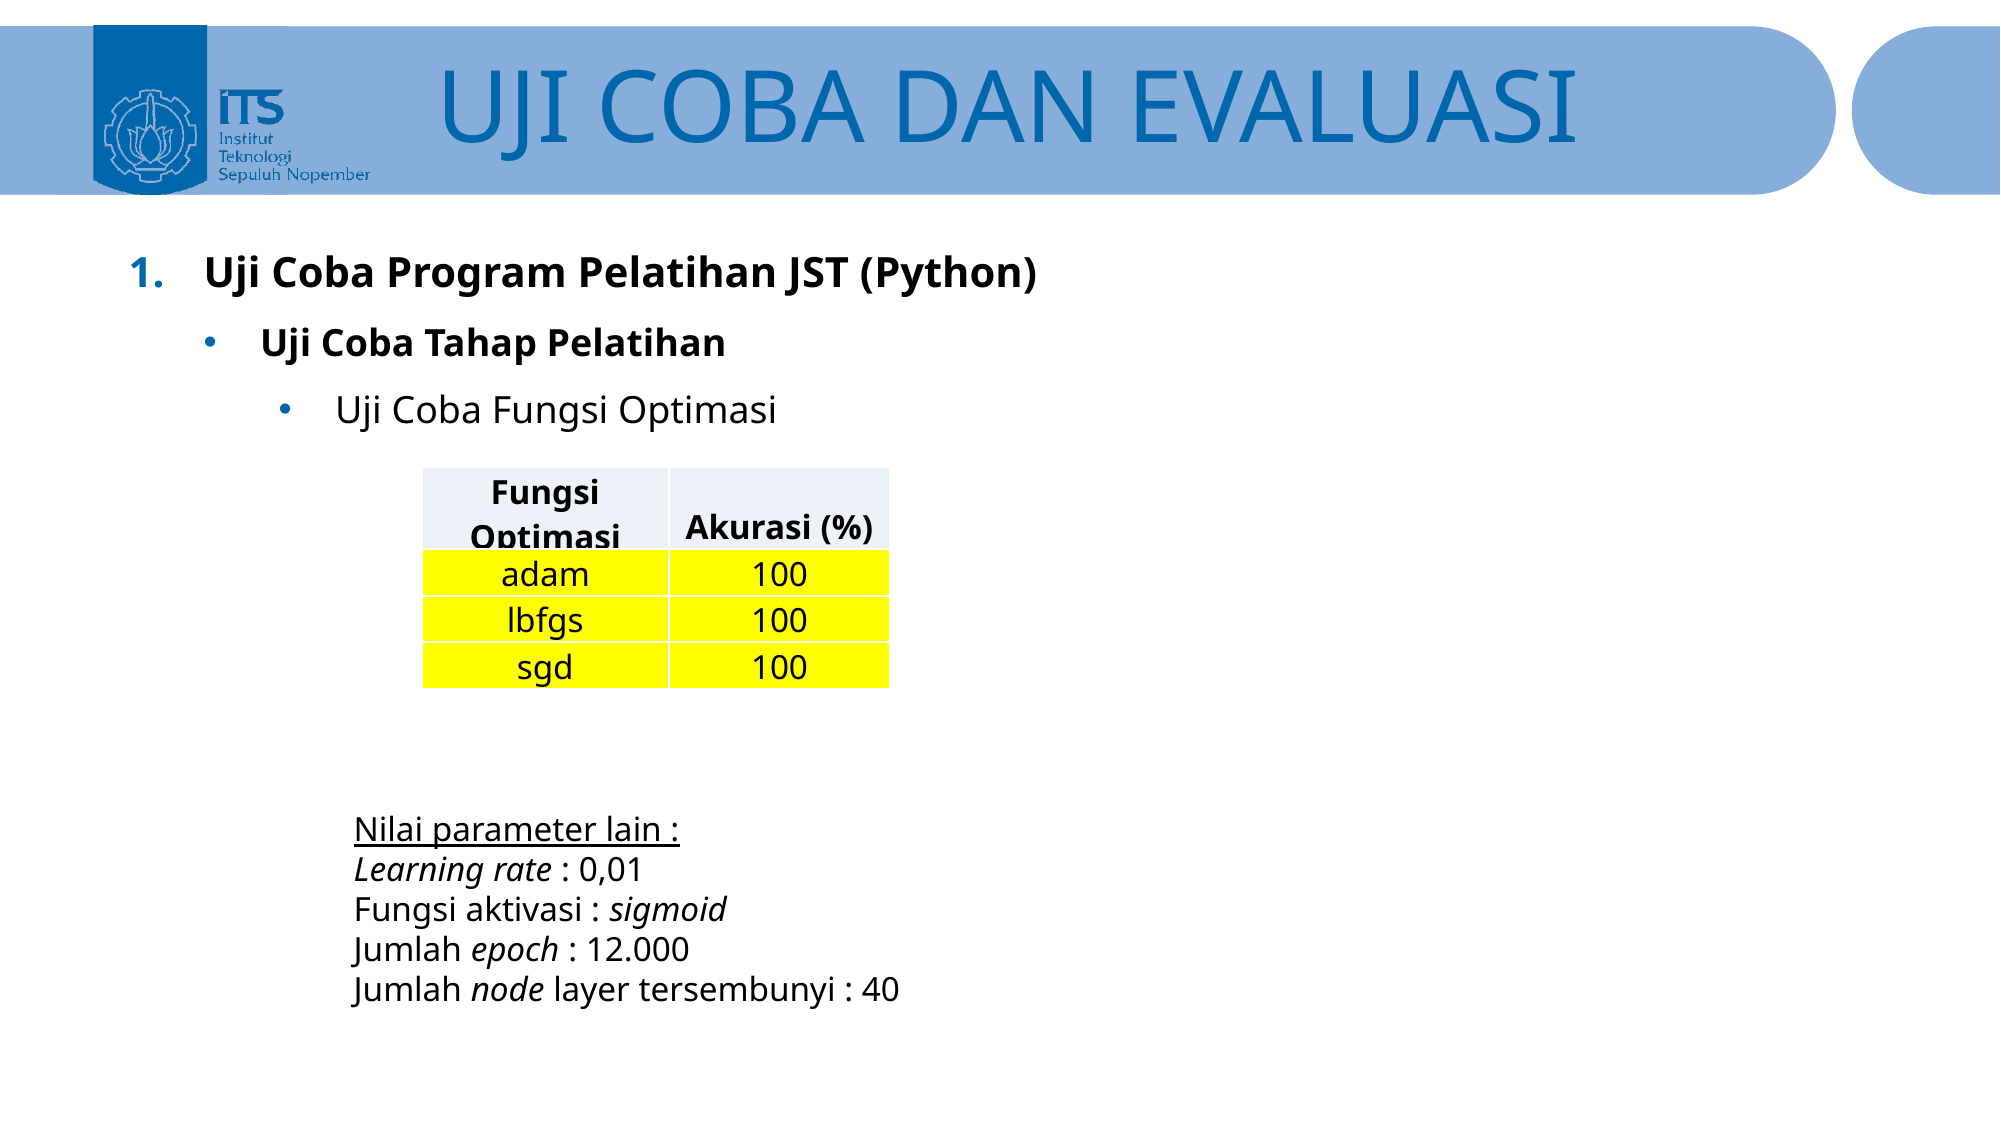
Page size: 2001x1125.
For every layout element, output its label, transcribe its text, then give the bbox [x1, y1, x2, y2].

table_header Fungsi Optimasi [423, 468, 668, 548]
table_cell 100 [670, 550, 889, 595]
text_box Uji Coba Program Pelatihan JST (Python) Uji Coba Tahap Pelatihan Uji Coba Fungsi Optimasi Nilai parameter lain : Learning rate : 0,01 Fungsi aktivasi : sigmoid Jumlah epoch : 12.000 Jumlah node layer tersembunyi : 40 [114, 213, 1841, 1016]
table_cell sgd [423, 643, 668, 688]
table_header Akurasi (%) [670, 468, 889, 548]
text_box [0, 25, 83, 196]
table_cell lbfgs [423, 597, 668, 641]
picture [83, 15, 378, 205]
table_cell adam [423, 550, 668, 595]
table_cell 100 [670, 597, 889, 641]
table_cell 100 [670, 643, 889, 688]
list UJI COBA DAN EVALUASI [422, 51, 2000, 170]
